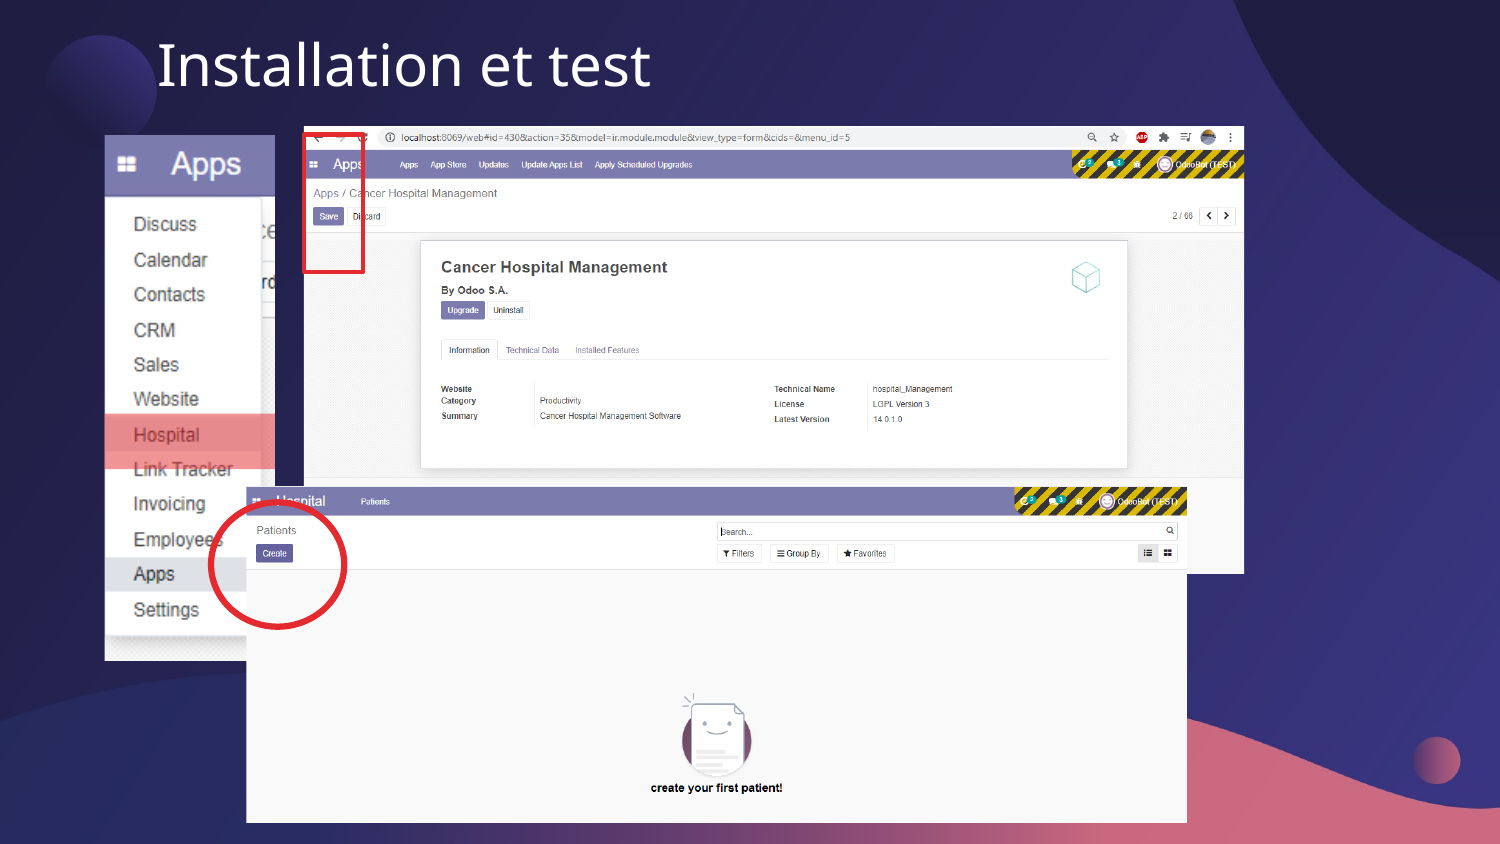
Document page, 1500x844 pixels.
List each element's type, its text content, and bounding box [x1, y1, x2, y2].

picture [0, 0, 1500, 844]
text_box Installation et test [142, 12, 1406, 107]
